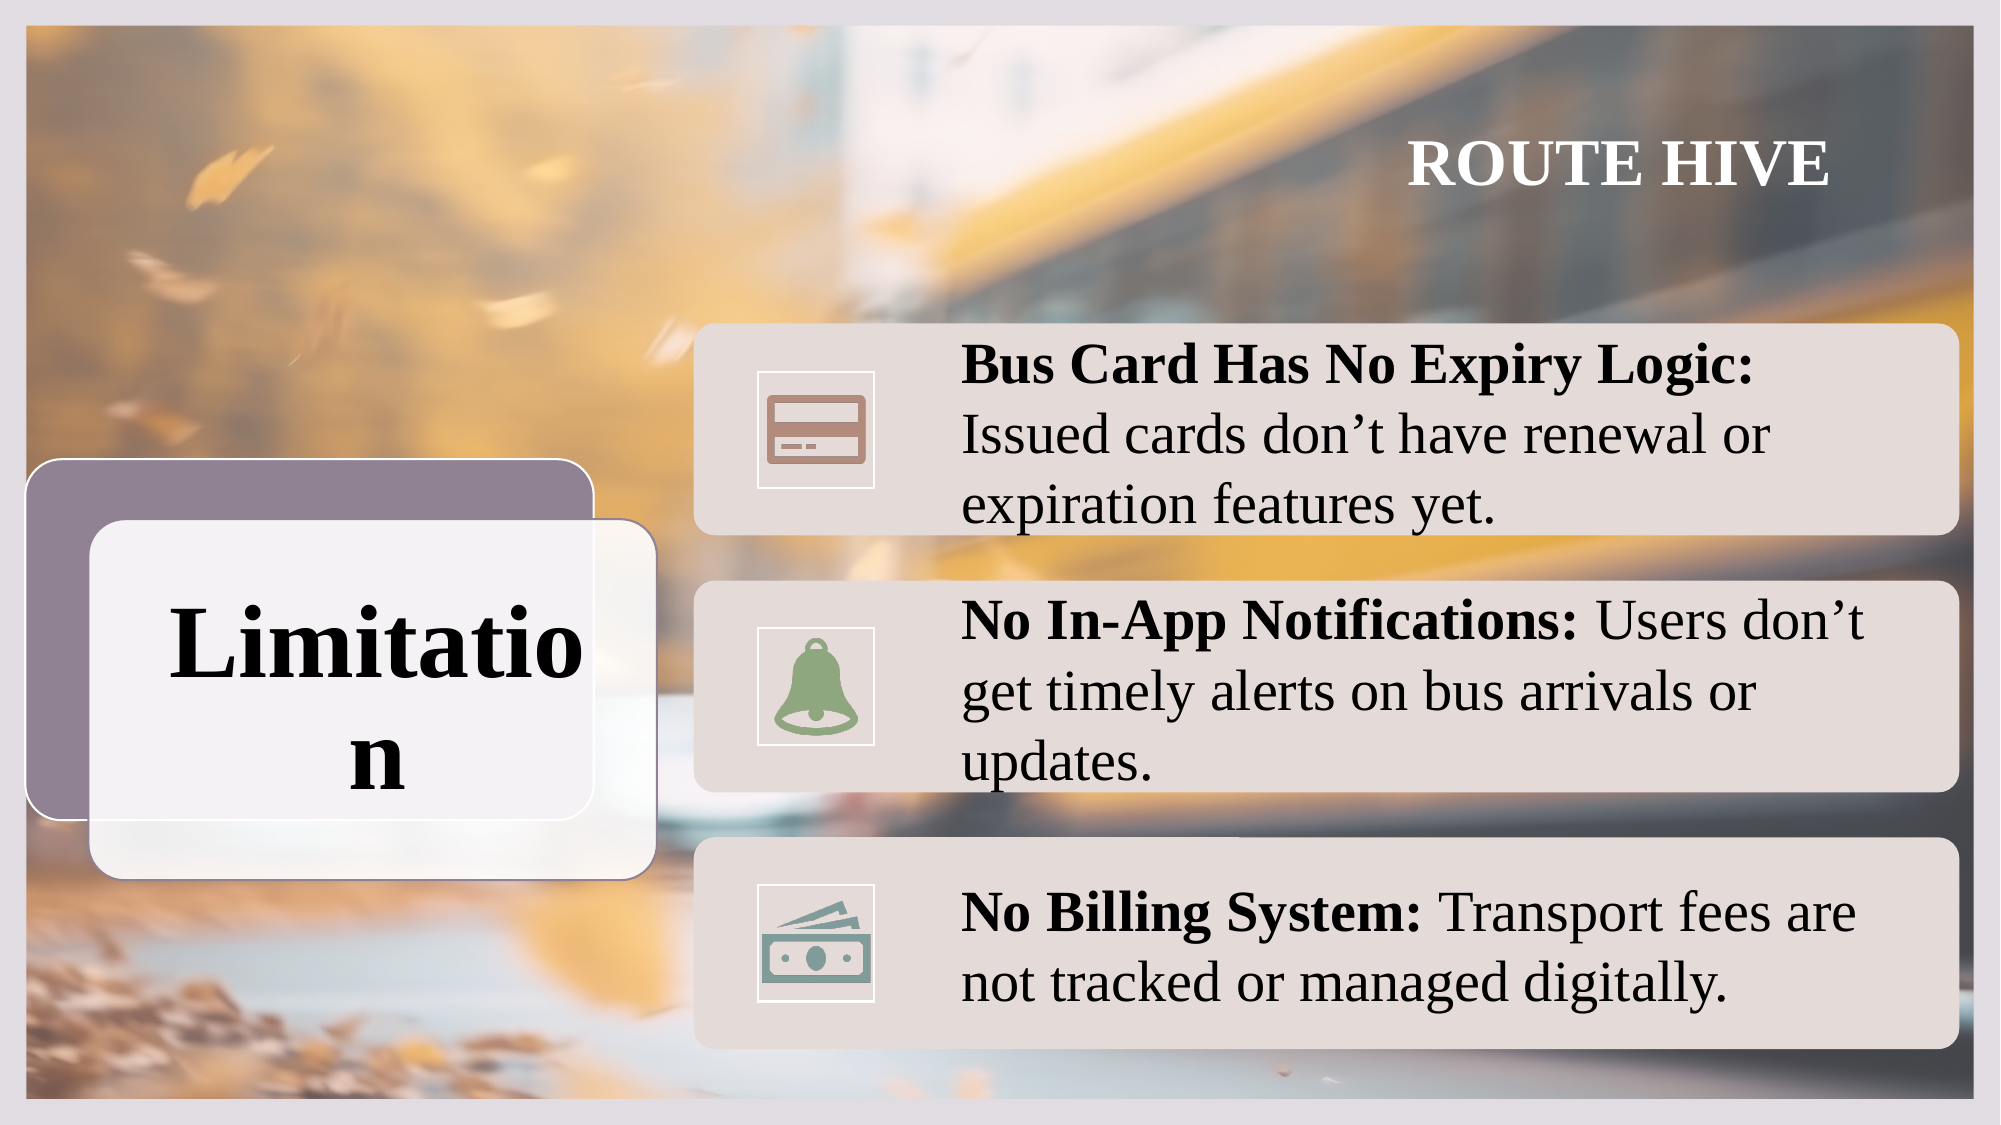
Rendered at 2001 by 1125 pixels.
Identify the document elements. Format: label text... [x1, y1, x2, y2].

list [693, 323, 1960, 1050]
title ROUTE HIVE [1328, 75, 1912, 287]
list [25, 418, 657, 881]
